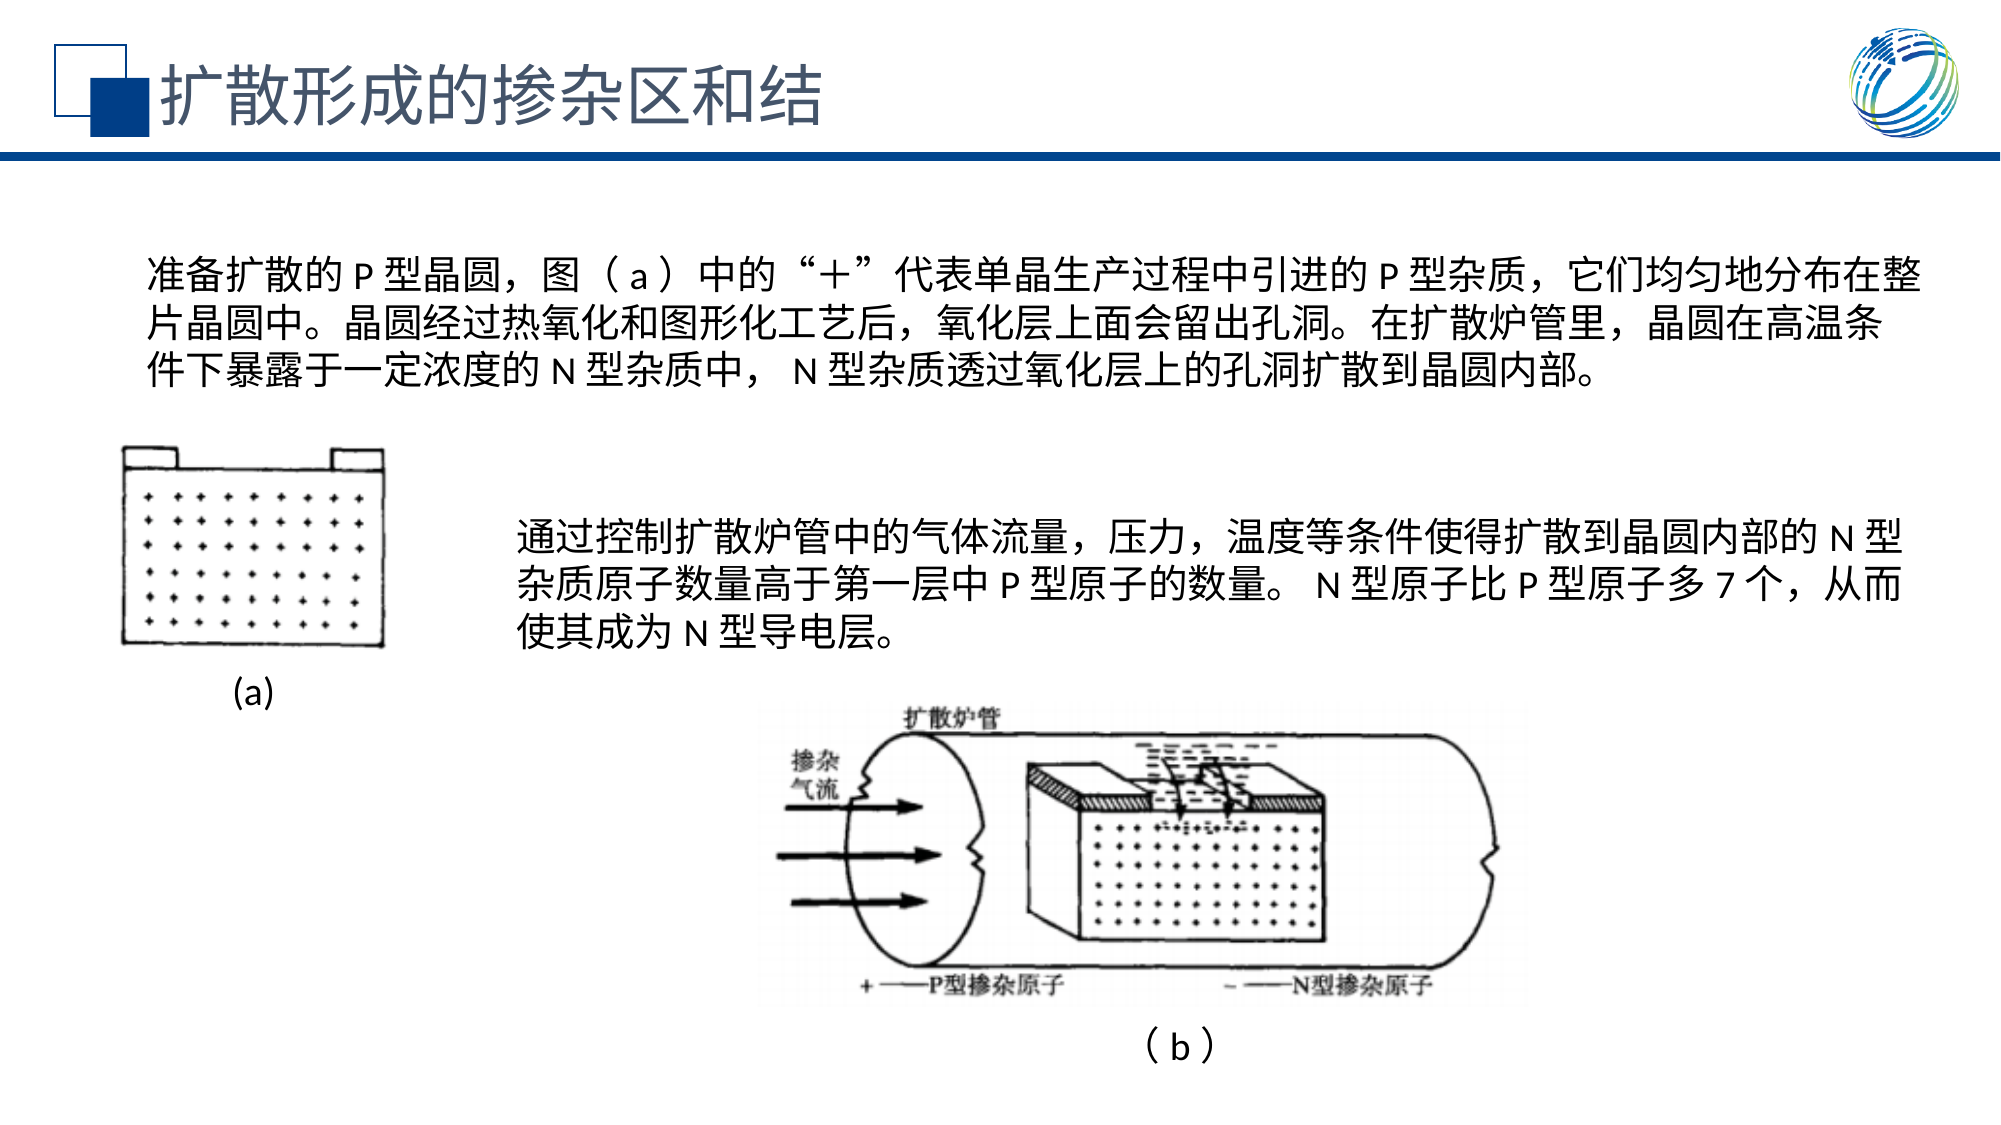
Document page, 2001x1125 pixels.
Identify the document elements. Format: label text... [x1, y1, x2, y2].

picture [757, 701, 1529, 1007]
title 扩散形成的掺杂区和结 [143, 0, 1869, 208]
text_box （b） [1106, 1013, 1255, 1076]
picture [1869, 24, 1963, 142]
text_box (a) [217, 662, 291, 721]
text_box 准备扩散的P型晶圆，图（a）中的“＋”代表单晶生产过程中引进的P型杂质，它们均匀地分布在整片晶圆中。晶圆经过热氧化和图形化工艺后，氧化层上面会留出孔洞。在扩散炉管里，晶圆在高温条件下暴露于一定浓度的N型杂质中，N型杂质透过氧化层上的孔洞扩散到晶圆内部。 [131, 242, 1939, 400]
text_box 通过控制扩散炉管中的气体流量，压力，温度等条件使得扩散到晶圆内部的N型杂质原子数量高于第一层中P型原子的数量。N型原子比P型原子多7个，从而使其成为N型导电层。 [501, 504, 1939, 662]
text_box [54, 45, 150, 137]
picture [90, 430, 417, 662]
